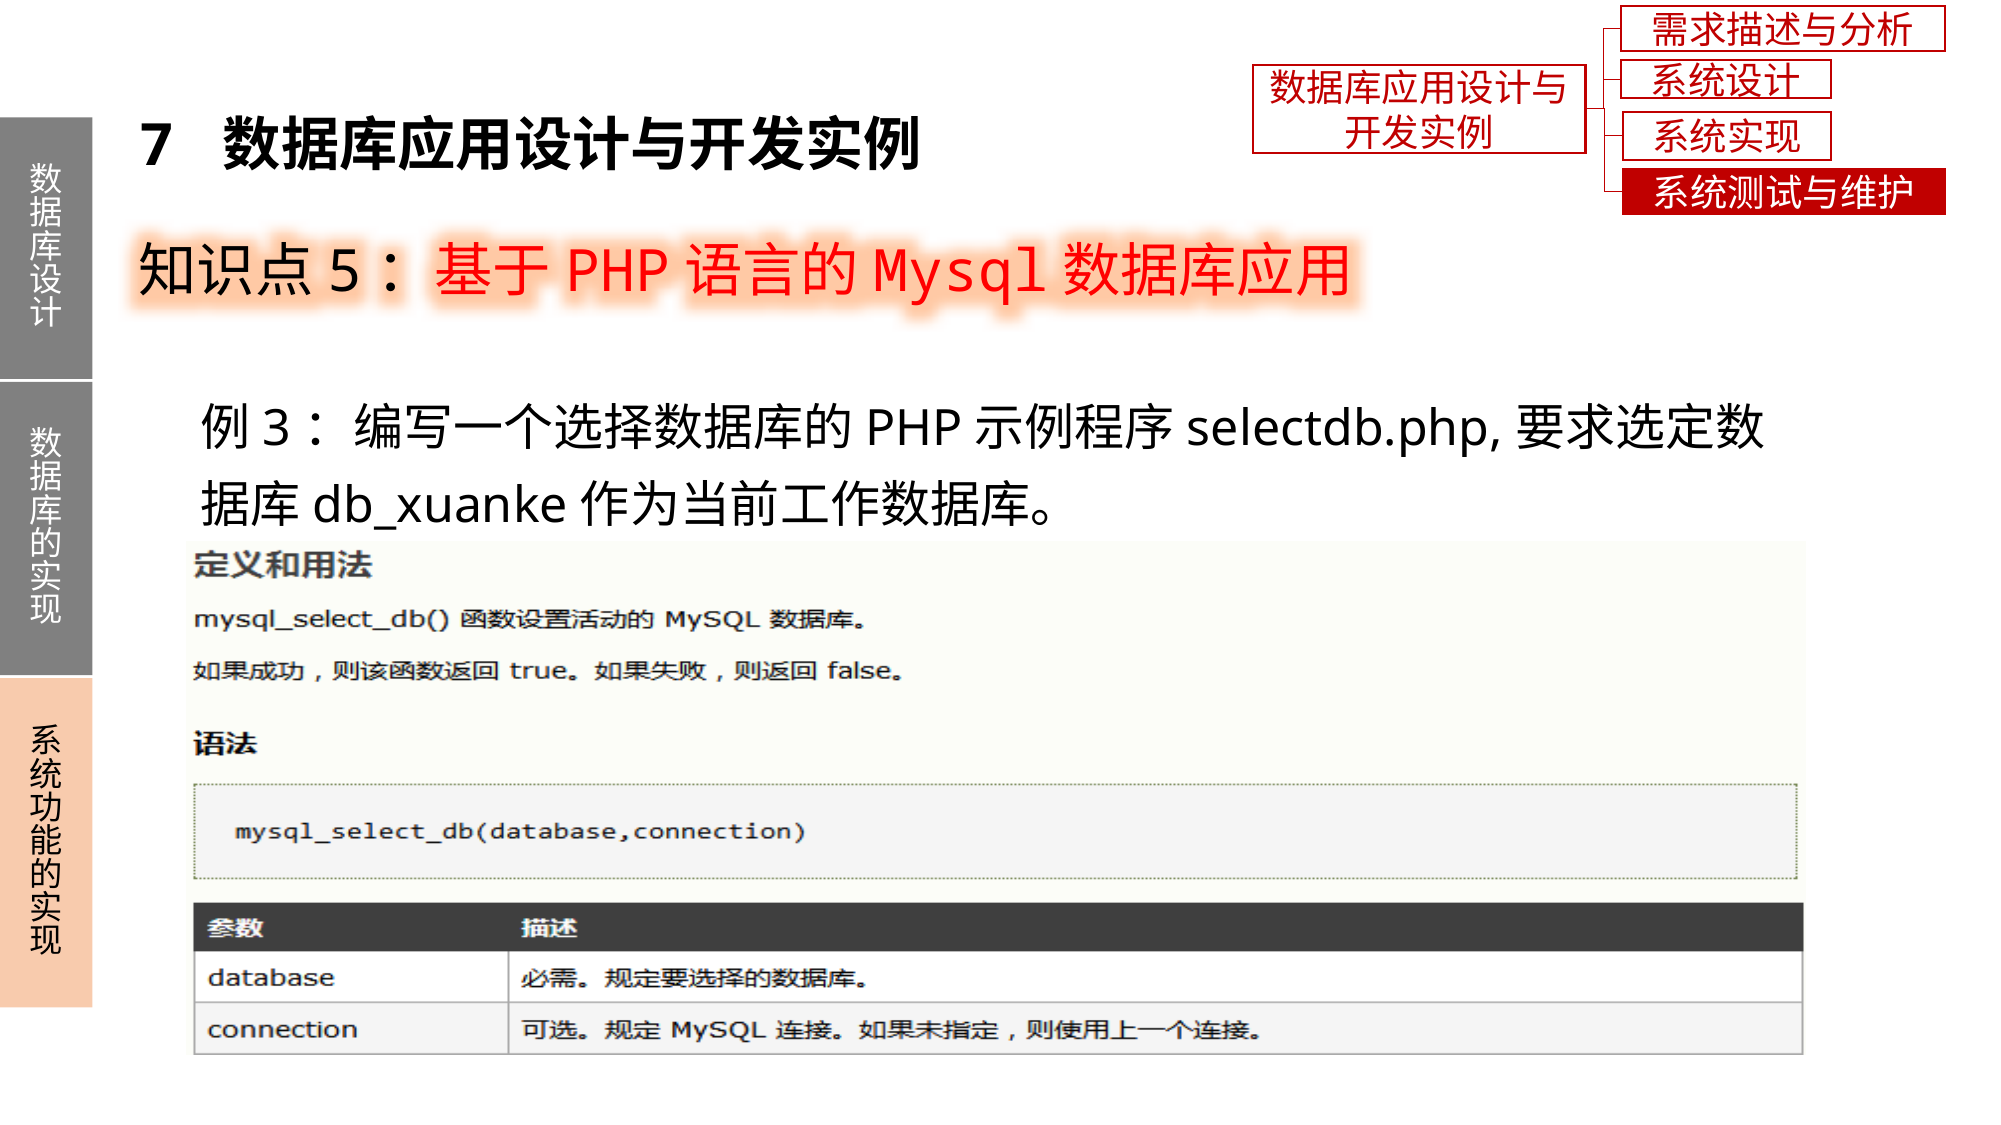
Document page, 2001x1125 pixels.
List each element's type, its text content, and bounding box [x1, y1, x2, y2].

text_box 数据库完整性 [118, 170, 1949, 335]
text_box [1585, 108, 1624, 192]
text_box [114, 166, 1954, 339]
text_box 7 数据库应用设计与开发实例 [120, 97, 1252, 154]
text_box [0, 117, 93, 1008]
text_box 例3：编写一个选择数据库的PHP示例程序selectdb.php,要求选定数据库db_xuanke作为当前工作数据库。 [186, 370, 1827, 540]
text_box 系统测试与维护 [120, 162, 1568, 166]
text_box 系统设计 [1621, 59, 1832, 99]
text_box 知识点5：基于PHP语言的Mysql数据库应用 [120, 172, 1945, 329]
text_box 数据库应用设计与开发实例 [1252, 64, 1585, 154]
text_box 系统实现 [1624, 111, 1832, 161]
picture [186, 541, 1806, 1055]
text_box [1585, 28, 1621, 79]
text_box 需求描述与分析 [1620, 5, 1946, 52]
text_box 系统测试与维护 [1622, 168, 1946, 215]
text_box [1585, 79, 1621, 108]
